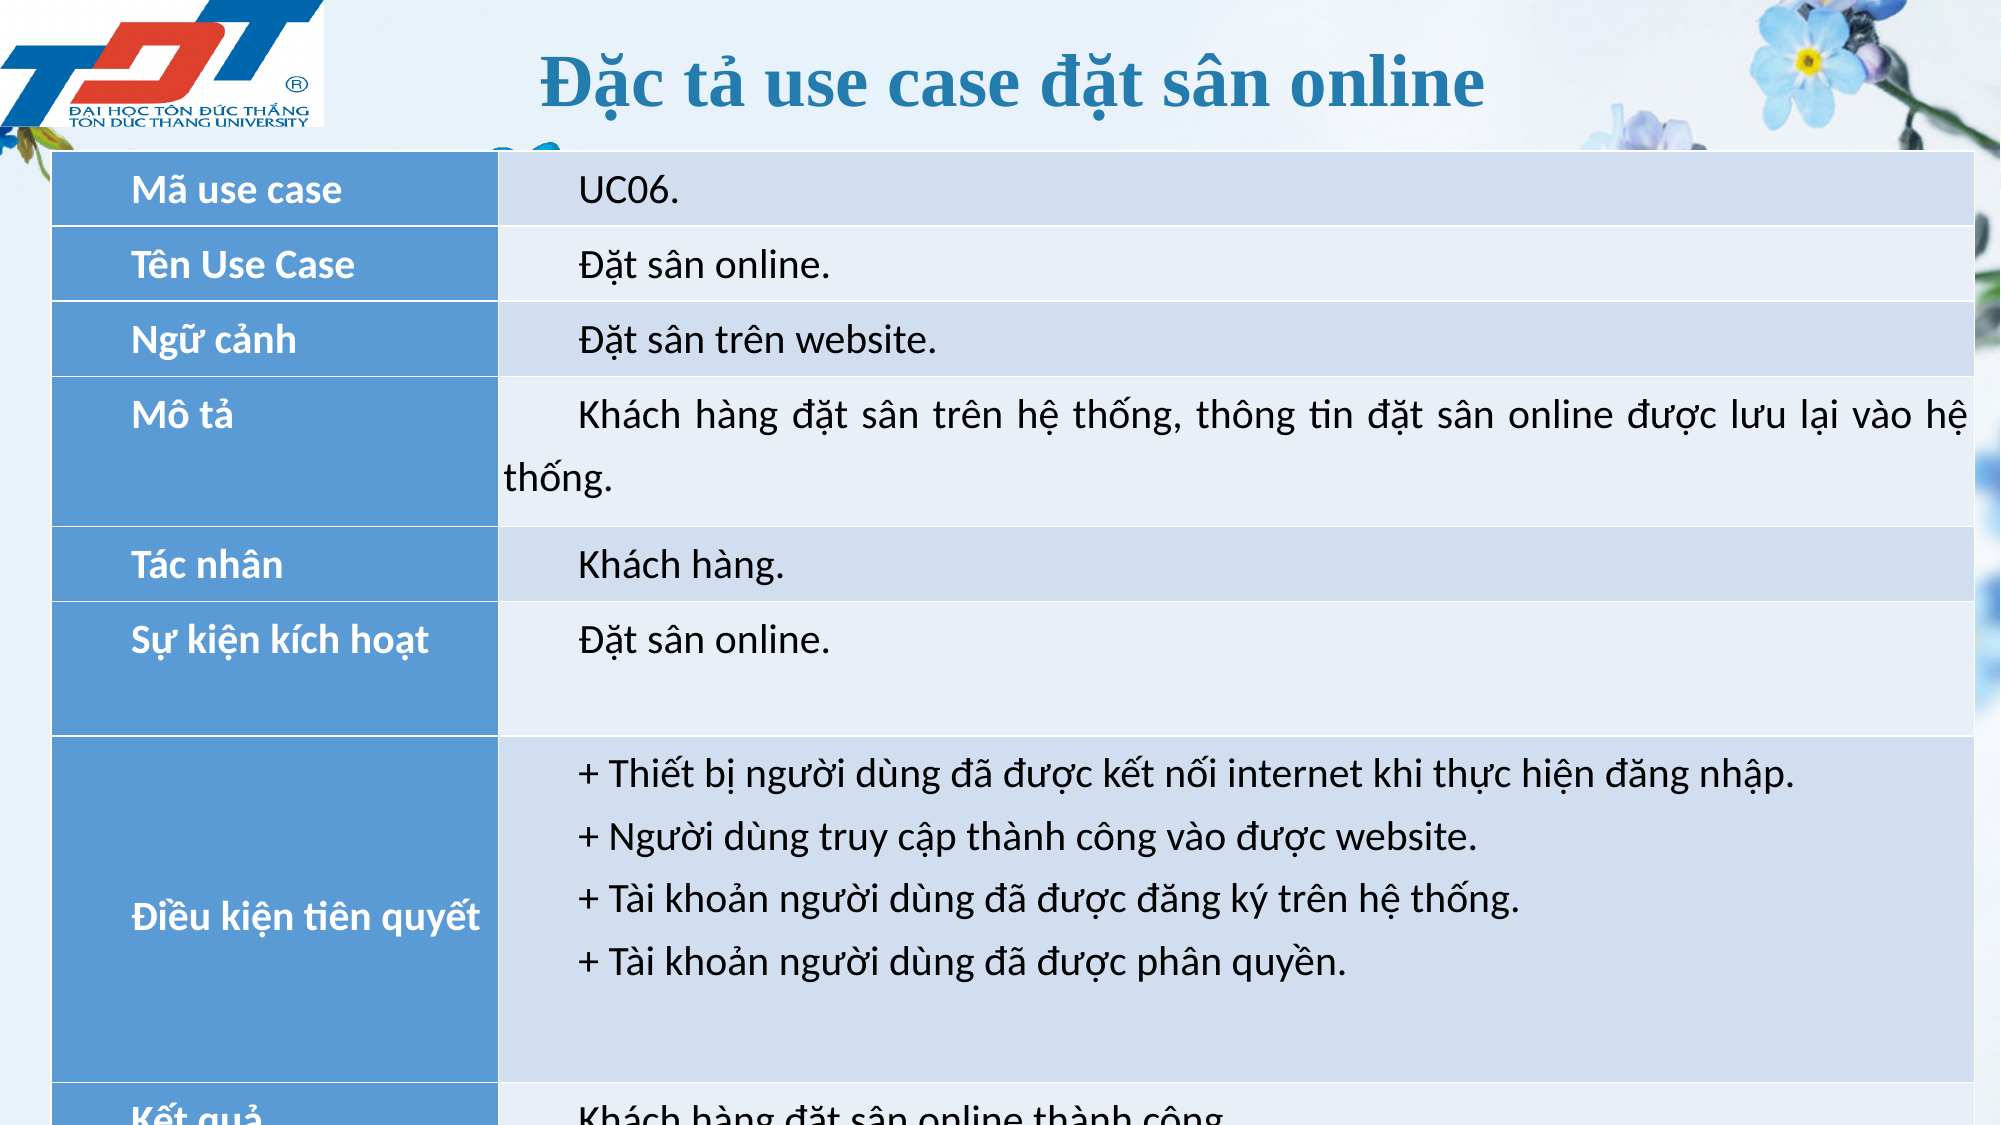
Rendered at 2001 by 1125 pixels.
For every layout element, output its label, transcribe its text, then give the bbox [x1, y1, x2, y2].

table_header UC06. [499, 152, 1034, 225]
table_cell Tác nhân [52, 527, 498, 601]
table_cell Mô tả [52, 377, 498, 526]
table_cell Sự kiện kích hoạt [52, 602, 498, 735]
table_cell Ngữ cảnh [52, 302, 498, 376]
table_cell Đặt sân online. [499, 227, 1034, 300]
table_cell + Thiết bị người dùng đã được kết nối internet khi thực hiện đăng nhập. + Người dùng truy cập thành công vào được website. + Tài khoản người dùng đã được đăng ký trên hệ thống. + Tài khoản người dùng đã được phân quyền. [499, 737, 1034, 1082]
picture [0, 0, 2001, 1125]
table_cell Khách hàng đặt sân trên hệ thống, thông tin đặt sân online được lưu lại vào hệ thống. [499, 377, 1034, 526]
table_cell Khách hàng đặt sân online thành công. [499, 1083, 1034, 1125]
table_cell Tên Use Case [52, 227, 498, 300]
table_cell Điều kiện tiên quyết [52, 737, 498, 1082]
table_cell Đặt sân online. [499, 602, 1034, 735]
table_cell Kết quả [52, 1083, 498, 1125]
table_cell Khách hàng. [499, 527, 1034, 601]
text_box Đặc tả use case đặt sân online [524, 24, 1034, 129]
table_header Mã use case [52, 152, 498, 225]
table_cell Đặt sân trên website. [499, 302, 1034, 376]
